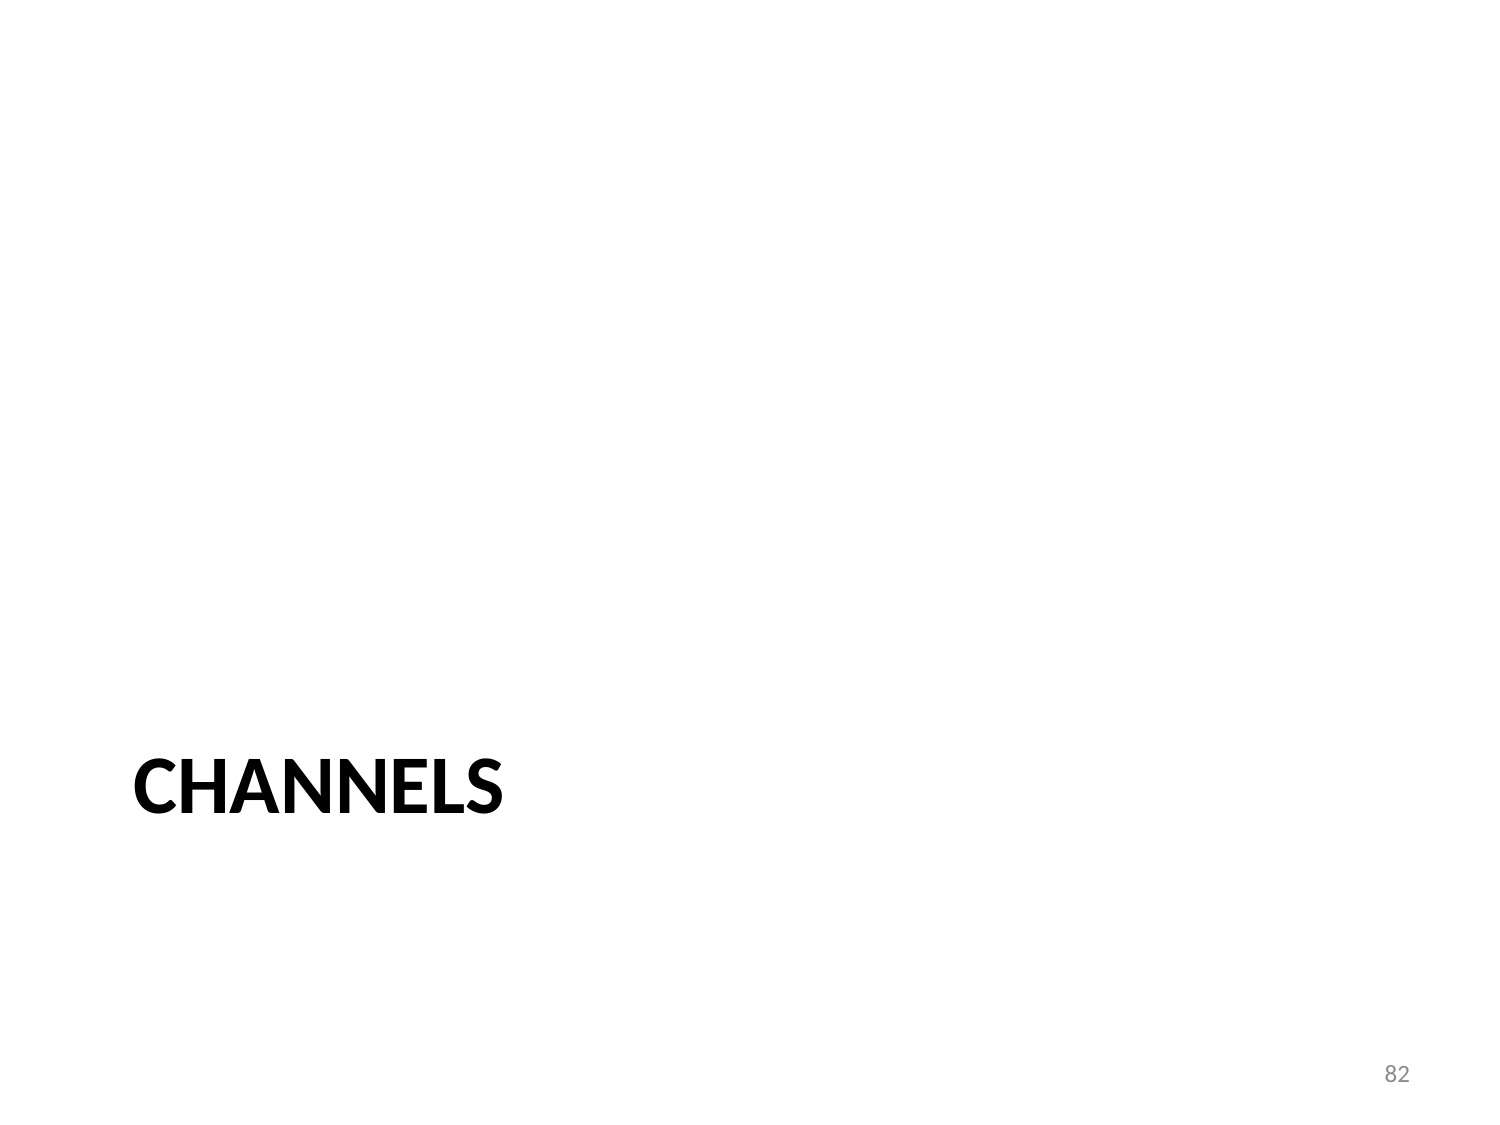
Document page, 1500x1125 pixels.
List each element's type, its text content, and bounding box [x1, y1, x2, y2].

title channels [118, 722, 1394, 947]
slide_number 82 [1074, 1042, 1425, 1103]
